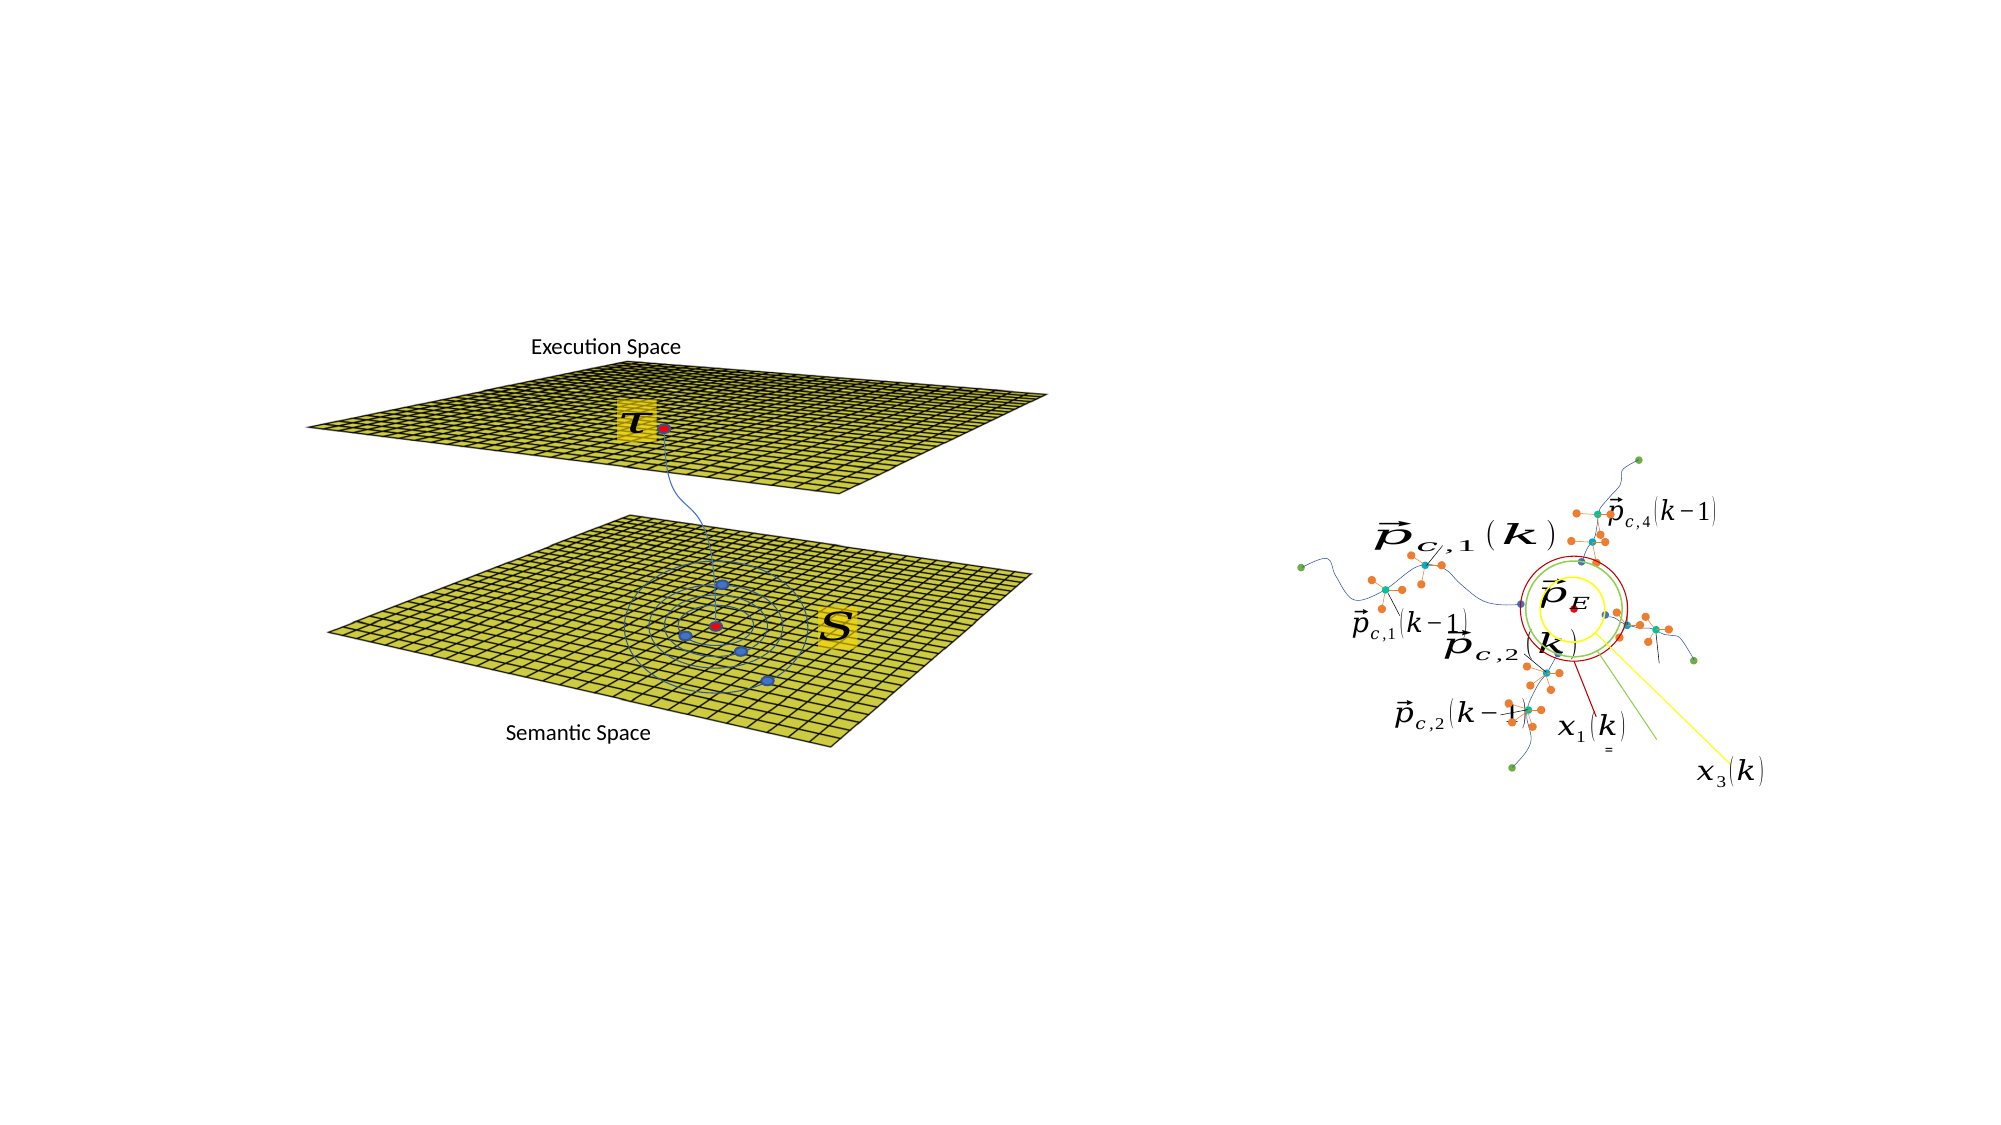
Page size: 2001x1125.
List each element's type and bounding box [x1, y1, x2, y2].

text_box [1297, 456, 1765, 791]
text_box [248, 313, 1119, 778]
